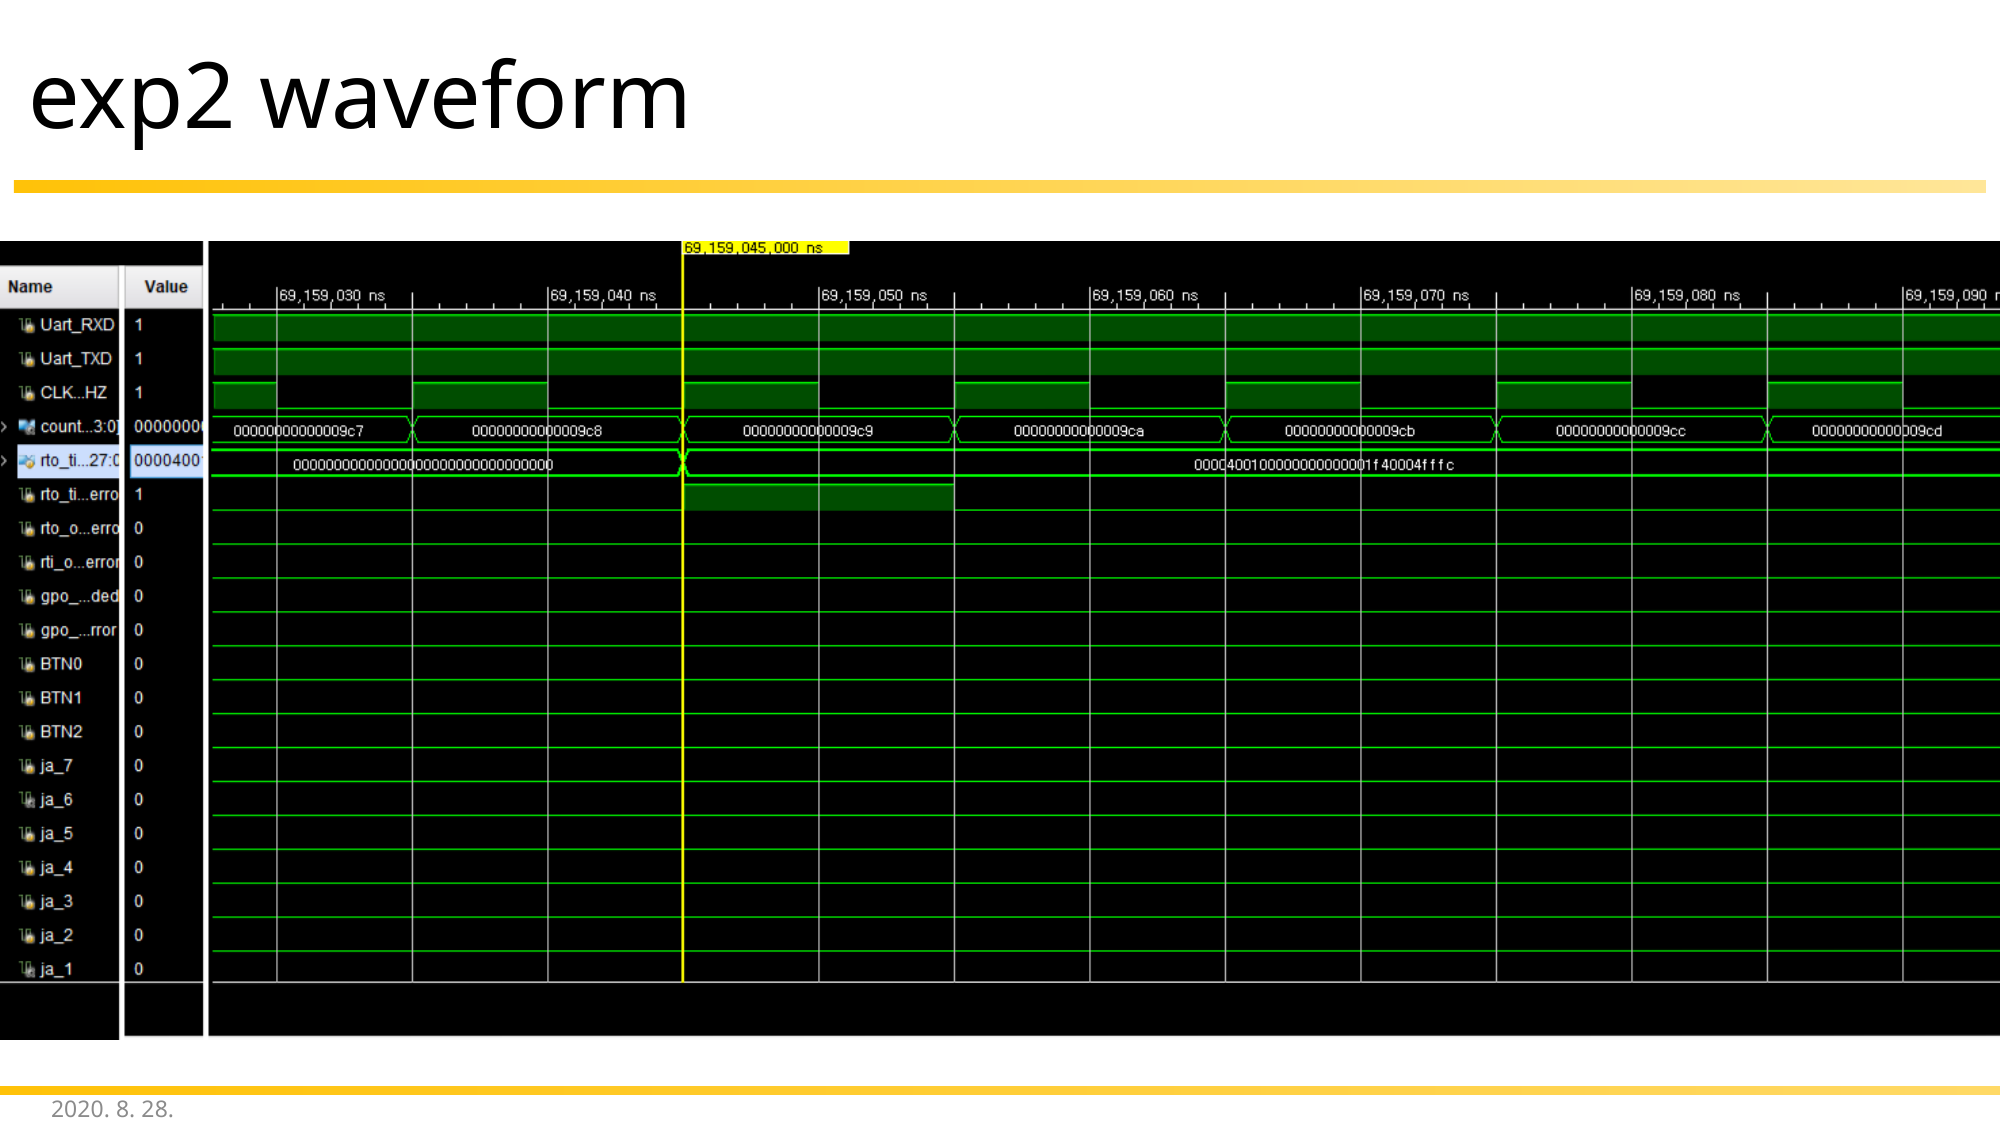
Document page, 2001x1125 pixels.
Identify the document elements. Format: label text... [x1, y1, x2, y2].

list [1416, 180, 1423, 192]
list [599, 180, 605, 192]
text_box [1578, 1087, 1584, 1094]
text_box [1697, 1087, 1703, 1094]
title exp2 waveform [13, 25, 1986, 173]
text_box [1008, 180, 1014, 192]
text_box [1948, 1087, 1956, 1094]
slide_number 2020. 8. 28. [36, 1078, 486, 1125]
picture [0, 241, 2000, 1040]
